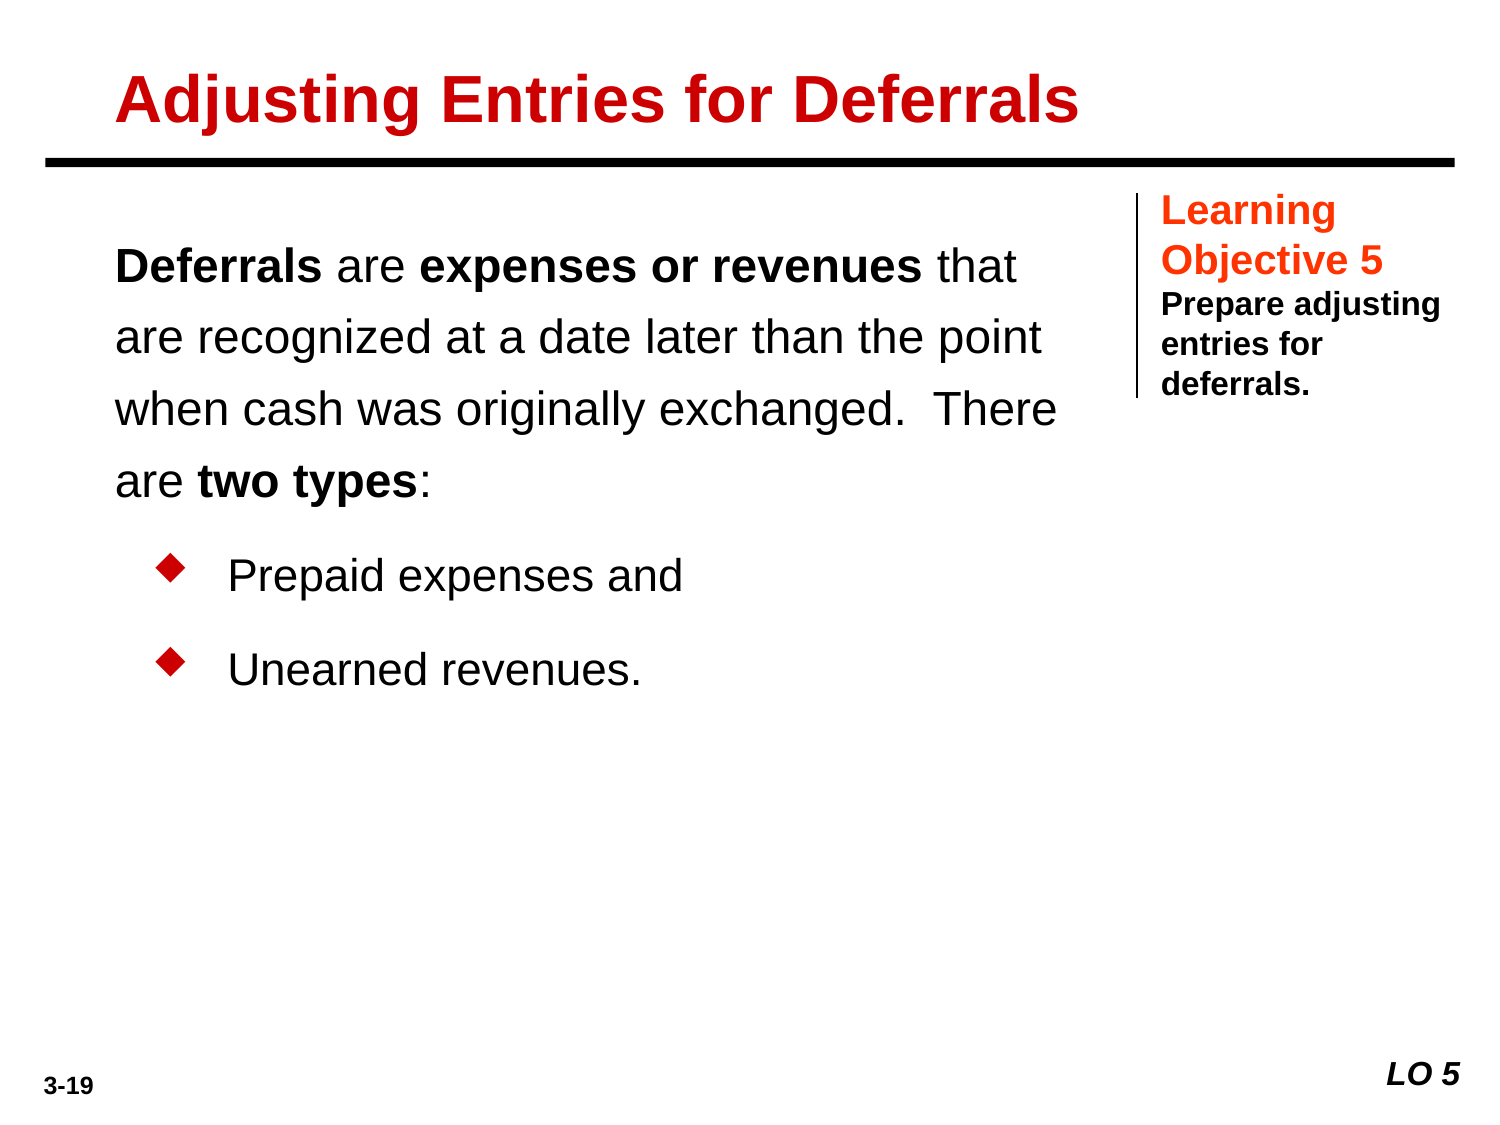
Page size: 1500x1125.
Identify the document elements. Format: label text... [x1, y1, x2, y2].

text_box Deferrals are expenses or revenues that are recognized at a date later than the point when cash was originally exchanged. There are two types: Prepaid expenses and Unearned revenues. [99, 212, 1113, 702]
text_box Learning Objective 5 Prepare adjusting entries for deferrals. [1146, 175, 1475, 410]
text_box Adjusting Entries for Deferrals [99, 50, 1450, 142]
text_box LO 5 [1362, 1044, 1475, 1100]
